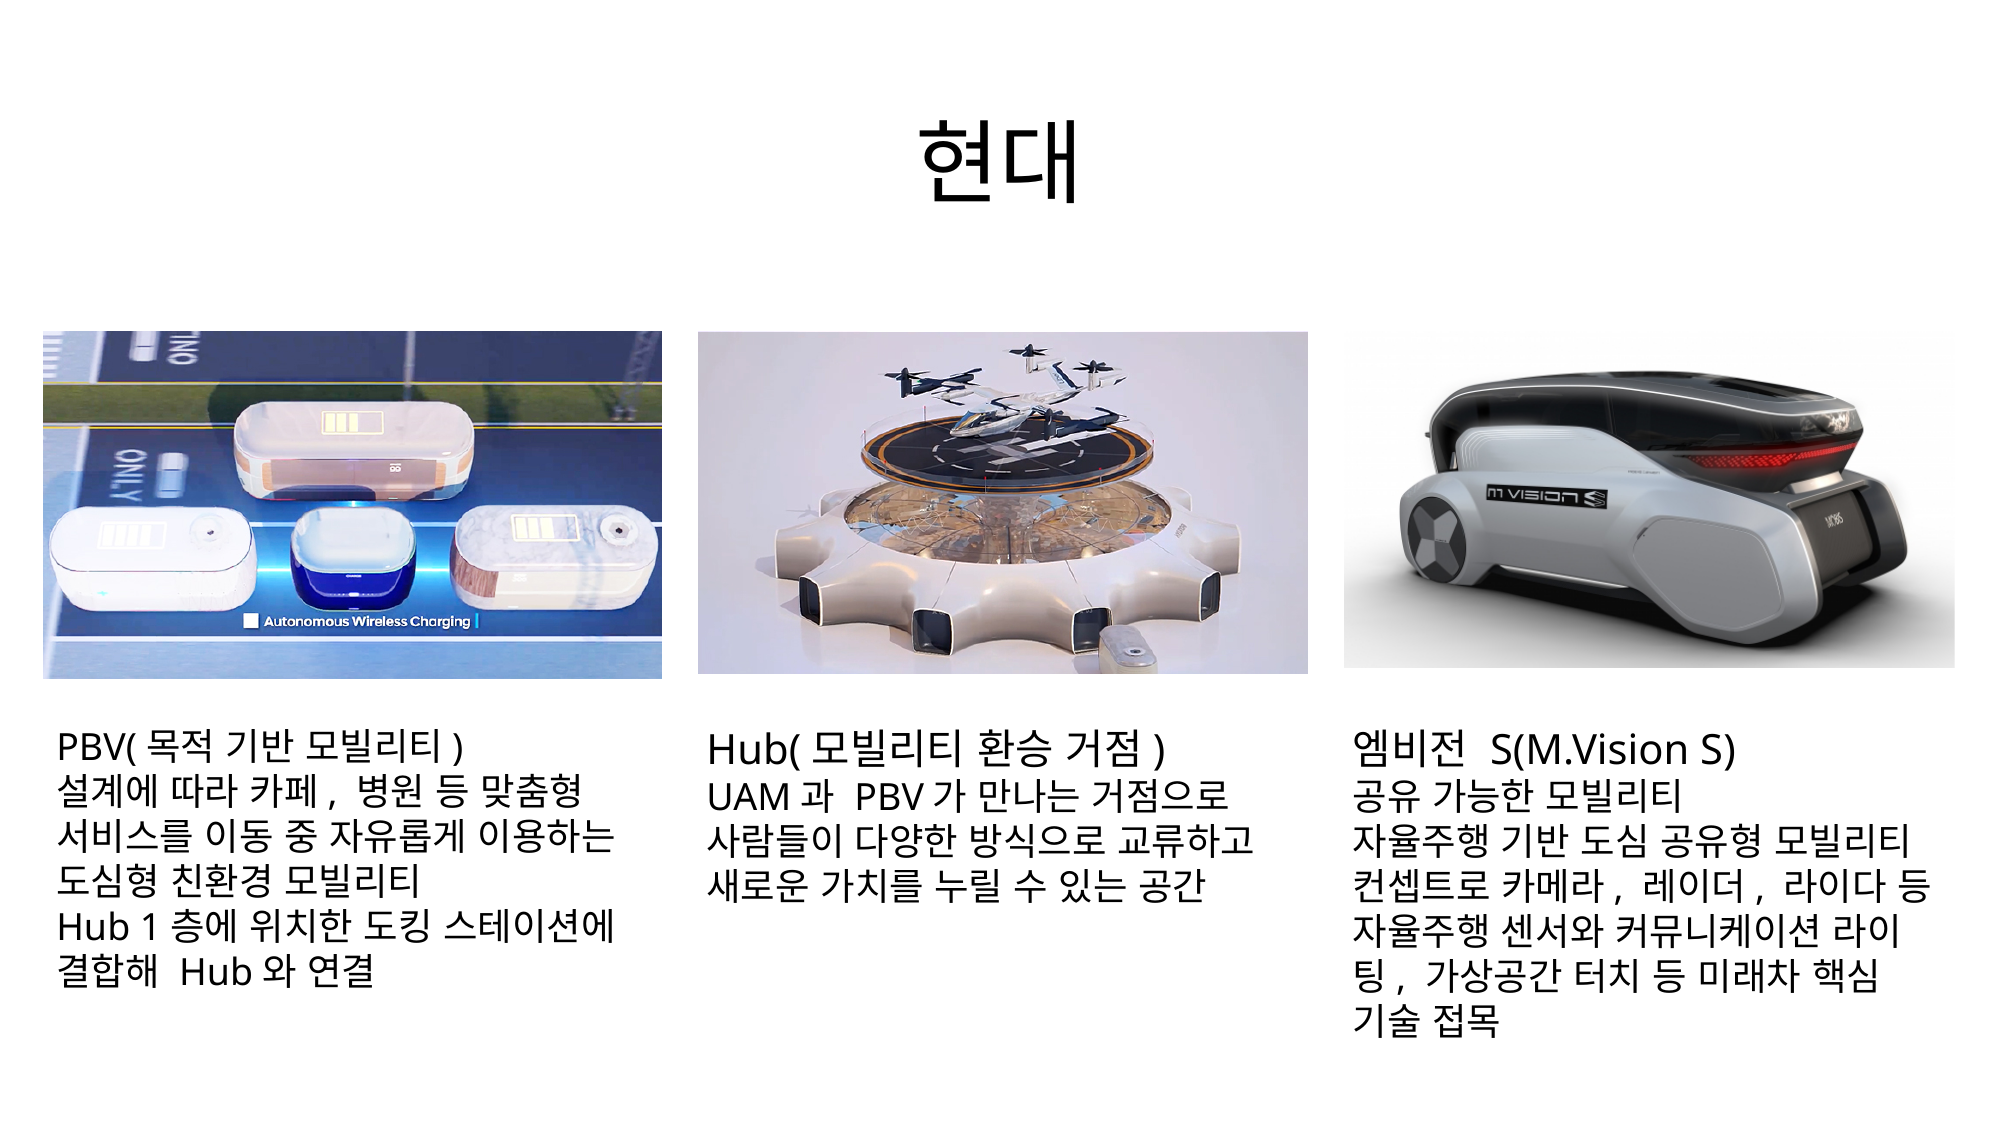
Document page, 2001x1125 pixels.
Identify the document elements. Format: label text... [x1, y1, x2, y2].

text_box Hub(모빌리티 환승 거점) UAM과 PBV가 만나는 거점으로 사람들이 다양한 방식으로 교류하고 새로운 가치를 누릴 수 있는 공간 [691, 715, 1315, 916]
picture [43, 331, 662, 679]
picture [1344, 331, 1955, 668]
text_box 엠비전 S(M.Vision S) 공유 가능한 모빌리티 자율주행 기반 도심 공유형 모빌리티 컨셉트로 카메라, 레이더, 라이다 등 자율주행 센서와 커뮤니케이션 라이팅, 가상공간 터치 등 미래차 핵심 기술 접목 [1338, 715, 1961, 1051]
text_box 현대 [900, 97, 1100, 222]
picture [698, 331, 1308, 674]
text_box PBV(목적 기반 모빌리티) 설계에 따라 카페, 병원 등 맞춤형 서비스를 이동 중 자유롭게 이용하는 도심형 친환경 모빌리티 Hub 1층에 위치한 도킹 스테이션에 결합해 Hub와 연결 [41, 715, 664, 1001]
